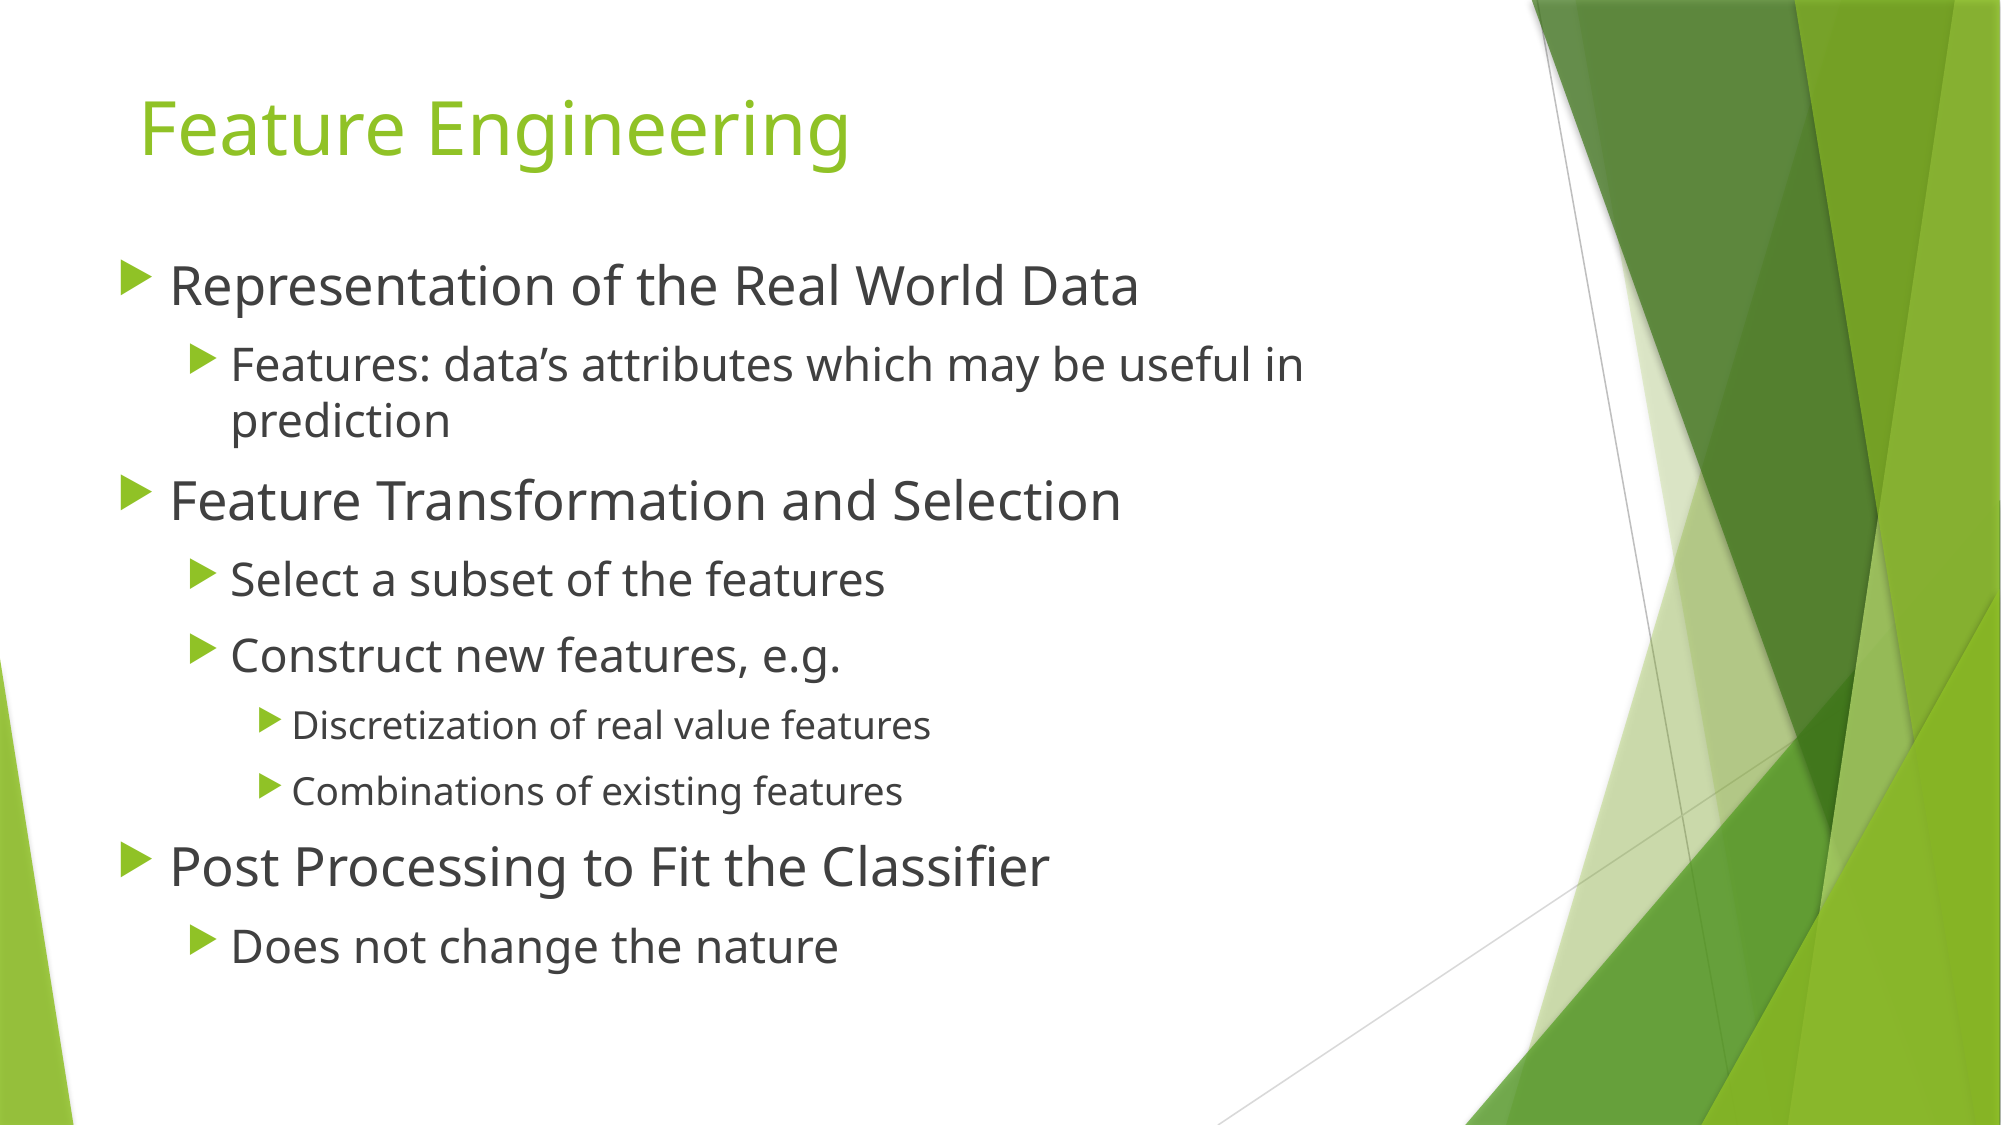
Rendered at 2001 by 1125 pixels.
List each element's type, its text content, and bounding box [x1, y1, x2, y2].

title Feature Engineering [123, 72, 1534, 290]
list Representation of the Real World Data Features: data’s attributes which may be useful in prediction Feature Transformation and Selection Select a subset of the features Construct new features, e.g. Discretization of real value features Combinations of existing features Post Processing to Fit the Classifier Does not change the nature [101, 243, 1377, 981]
